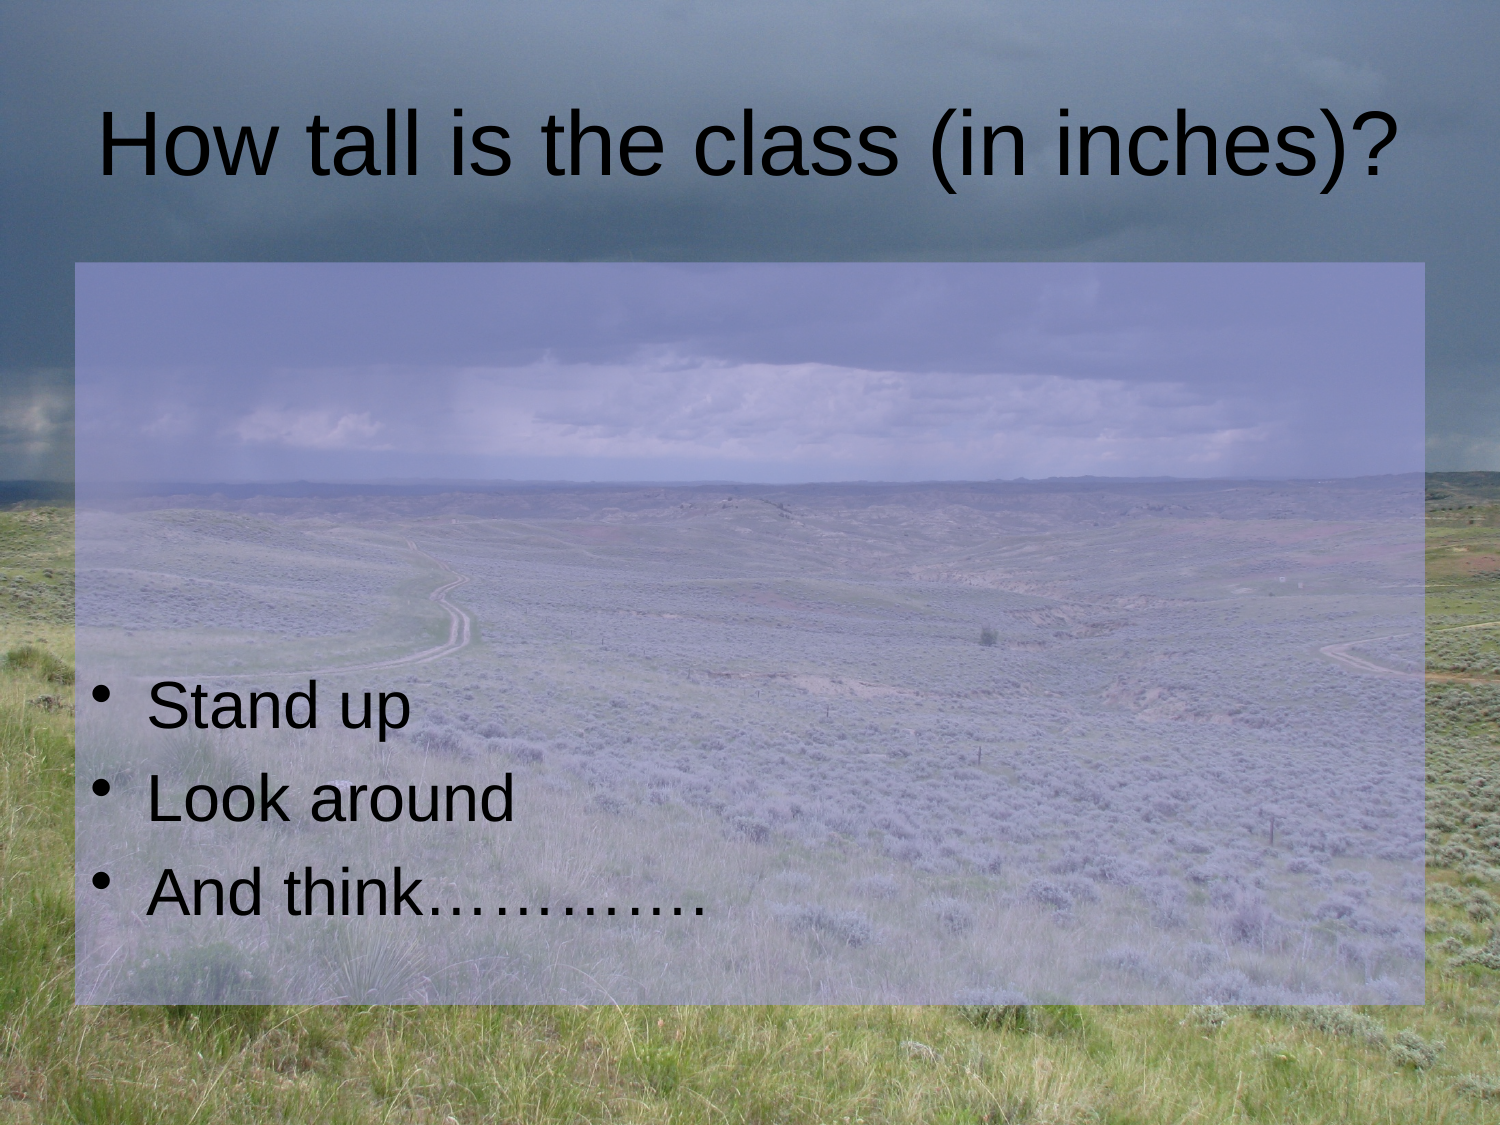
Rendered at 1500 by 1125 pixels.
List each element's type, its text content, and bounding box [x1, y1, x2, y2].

title How tall is the class (in inches)? [74, 44, 1426, 233]
list Stand up Look around And think…………. [74, 262, 1426, 1006]
picture [0, 0, 1500, 1125]
